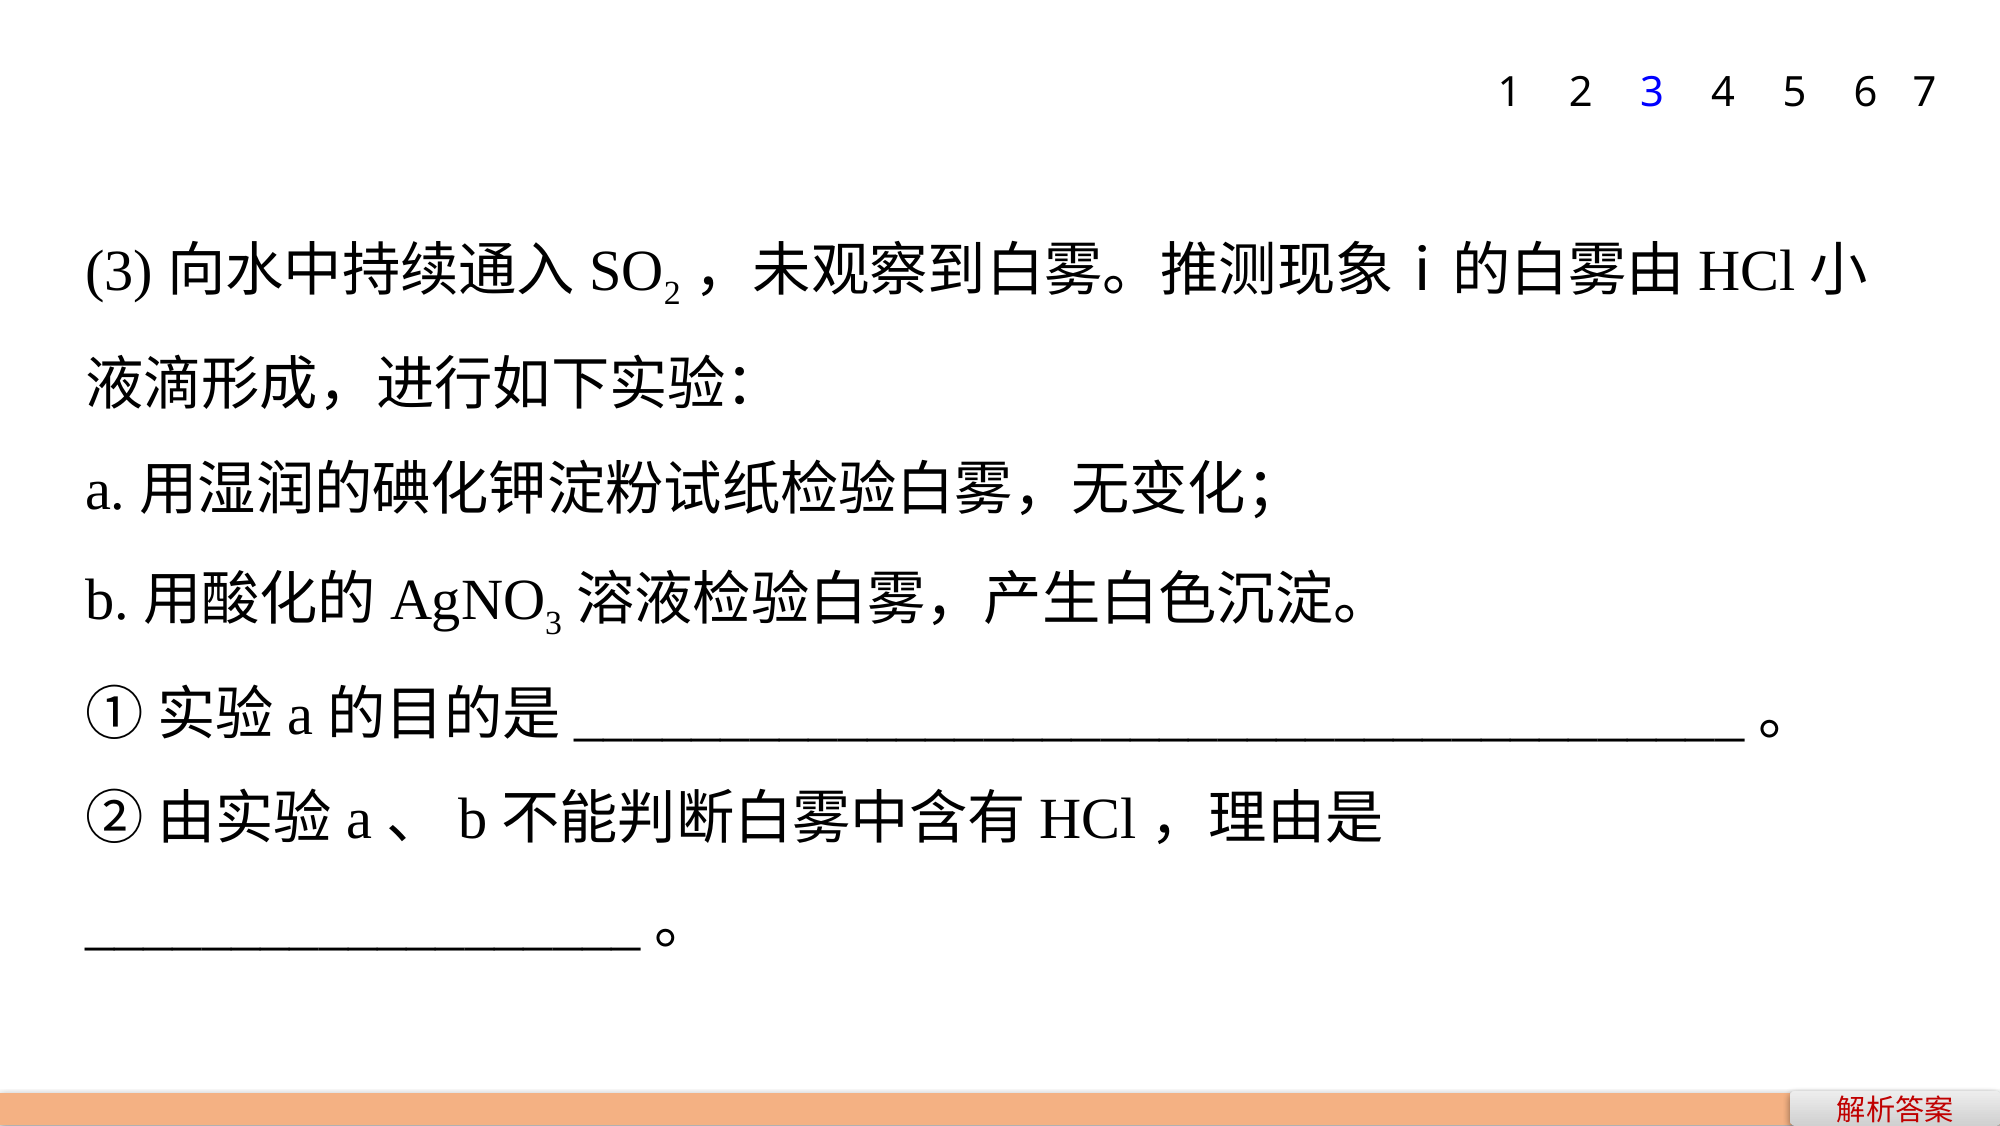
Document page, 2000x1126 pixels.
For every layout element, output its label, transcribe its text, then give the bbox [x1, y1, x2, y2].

text_box 4 [1696, 42, 1756, 137]
text_box (3)向水中持续通入SO2，未观察到白雾。推测现象ⅰ的白雾由HCl小液滴形成，进行如下实验： a.用湿润的碘化钾淀粉试纸检验白雾，无变化； b.用酸化的AgNO3溶液检验白雾，产生白色沉淀。 ①实验a的目的是________________________________________。 ②由实验a、b不能判断白雾中含有HCl，理由是___________________。 [70, 184, 1895, 963]
text_box 6 [1838, 42, 1897, 137]
text_box [0, 1092, 1787, 1126]
text_box 2 [1553, 42, 1613, 137]
text_box 5 [1767, 42, 1827, 137]
text_box 7 [1897, 42, 1957, 138]
text_box 1 [1482, 42, 1542, 137]
text_box 解析答案 [1788, 1089, 2000, 1126]
text_box 3 [1624, 42, 1685, 137]
